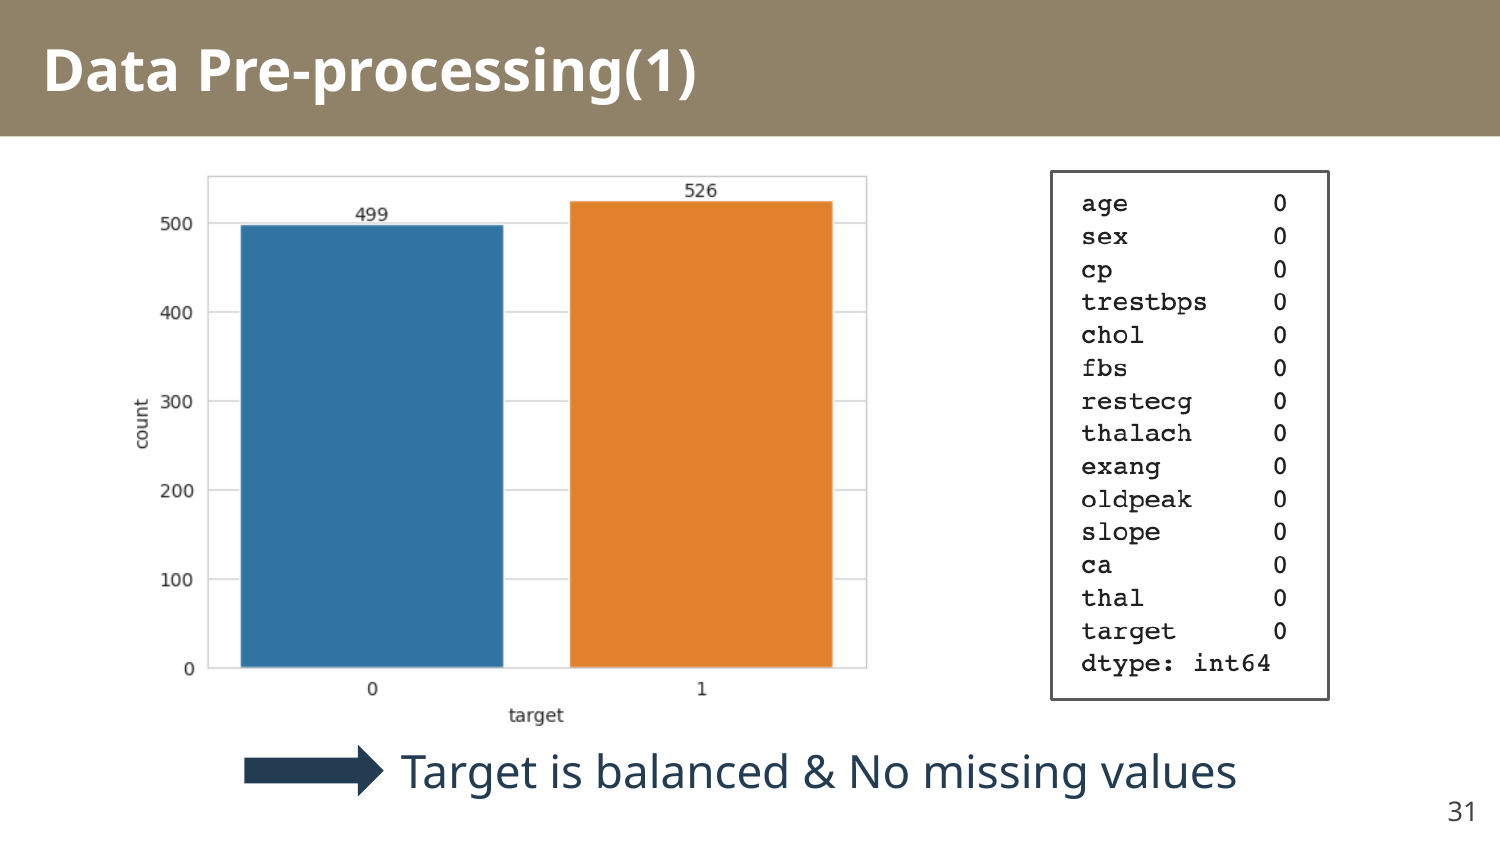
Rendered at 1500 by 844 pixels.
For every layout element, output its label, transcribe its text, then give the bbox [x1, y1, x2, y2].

text_box [244, 746, 384, 797]
text_box Target is balanced & No missing values [383, 727, 1256, 813]
picture [1052, 172, 1327, 699]
slide_number ‹#› [1403, 779, 1494, 844]
text_box Data Pre-processing(1) [27, 17, 1265, 118]
picture [120, 164, 879, 738]
text_box [0, 0, 1500, 137]
